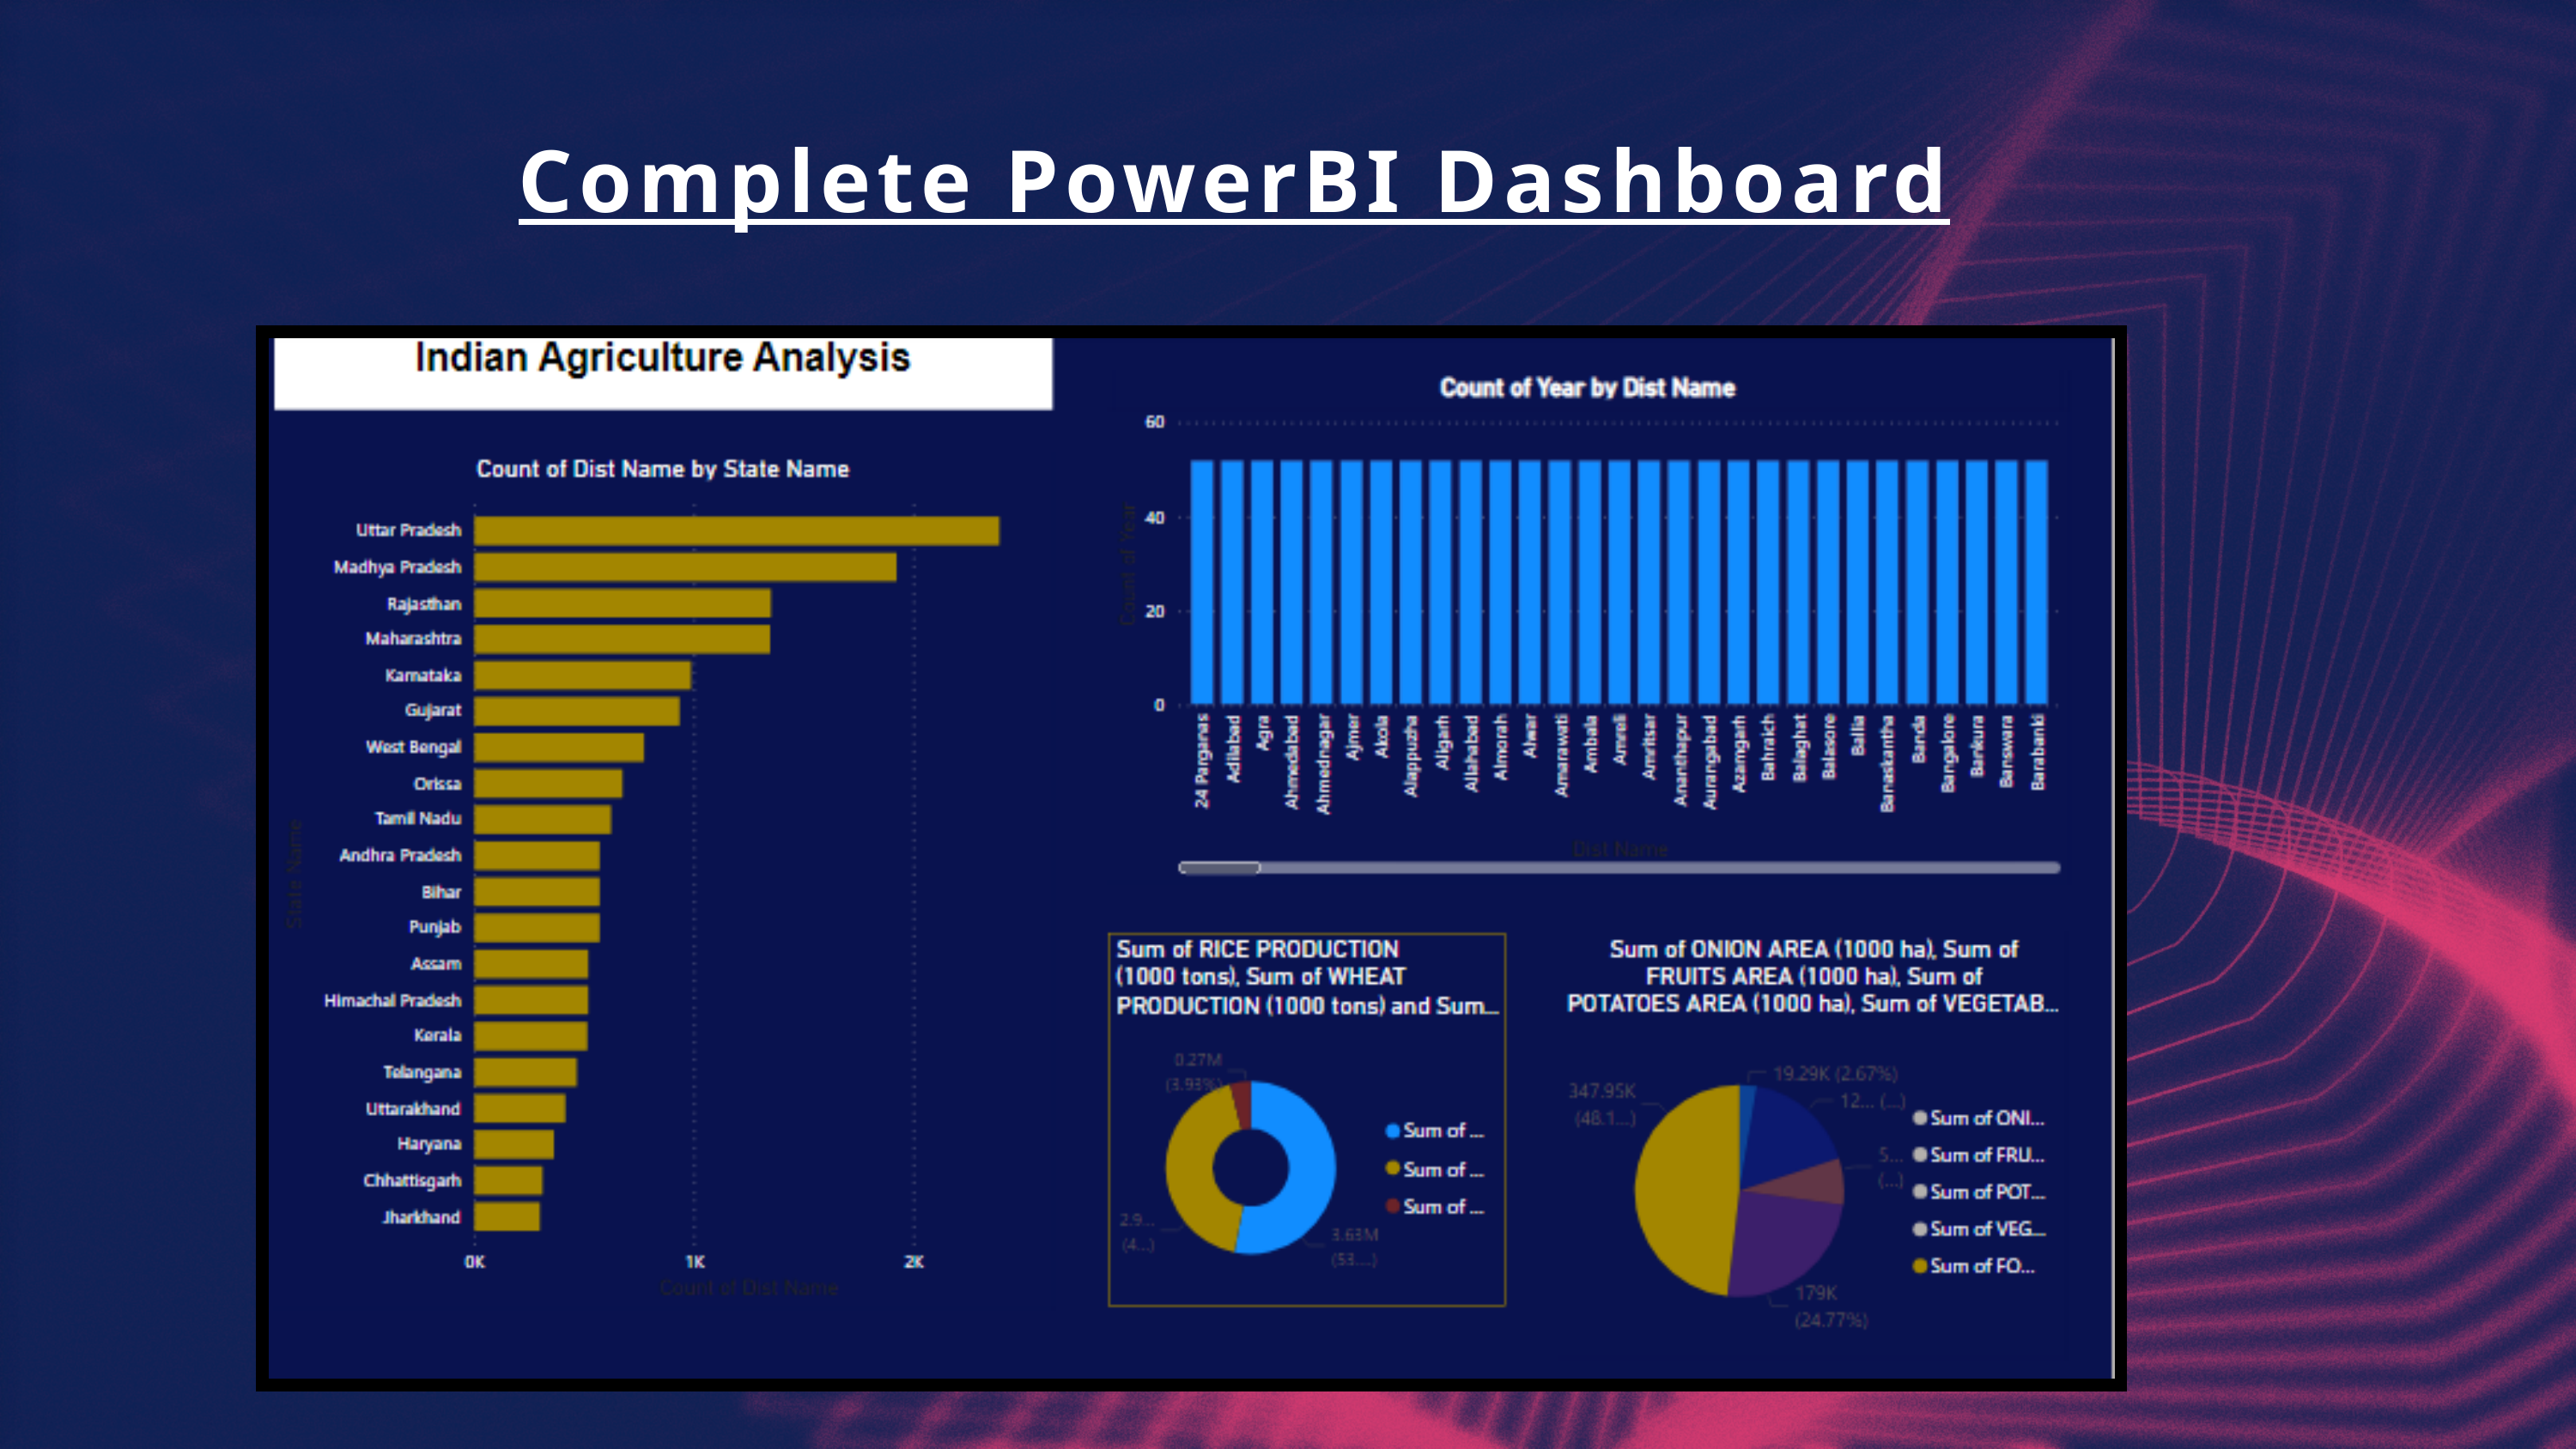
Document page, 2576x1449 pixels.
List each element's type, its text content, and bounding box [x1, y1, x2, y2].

picture [268, 337, 2115, 1379]
text_box Complete PowerBI Dashboard [149, 64, 2318, 230]
text_box [0, 0, 2576, 1449]
